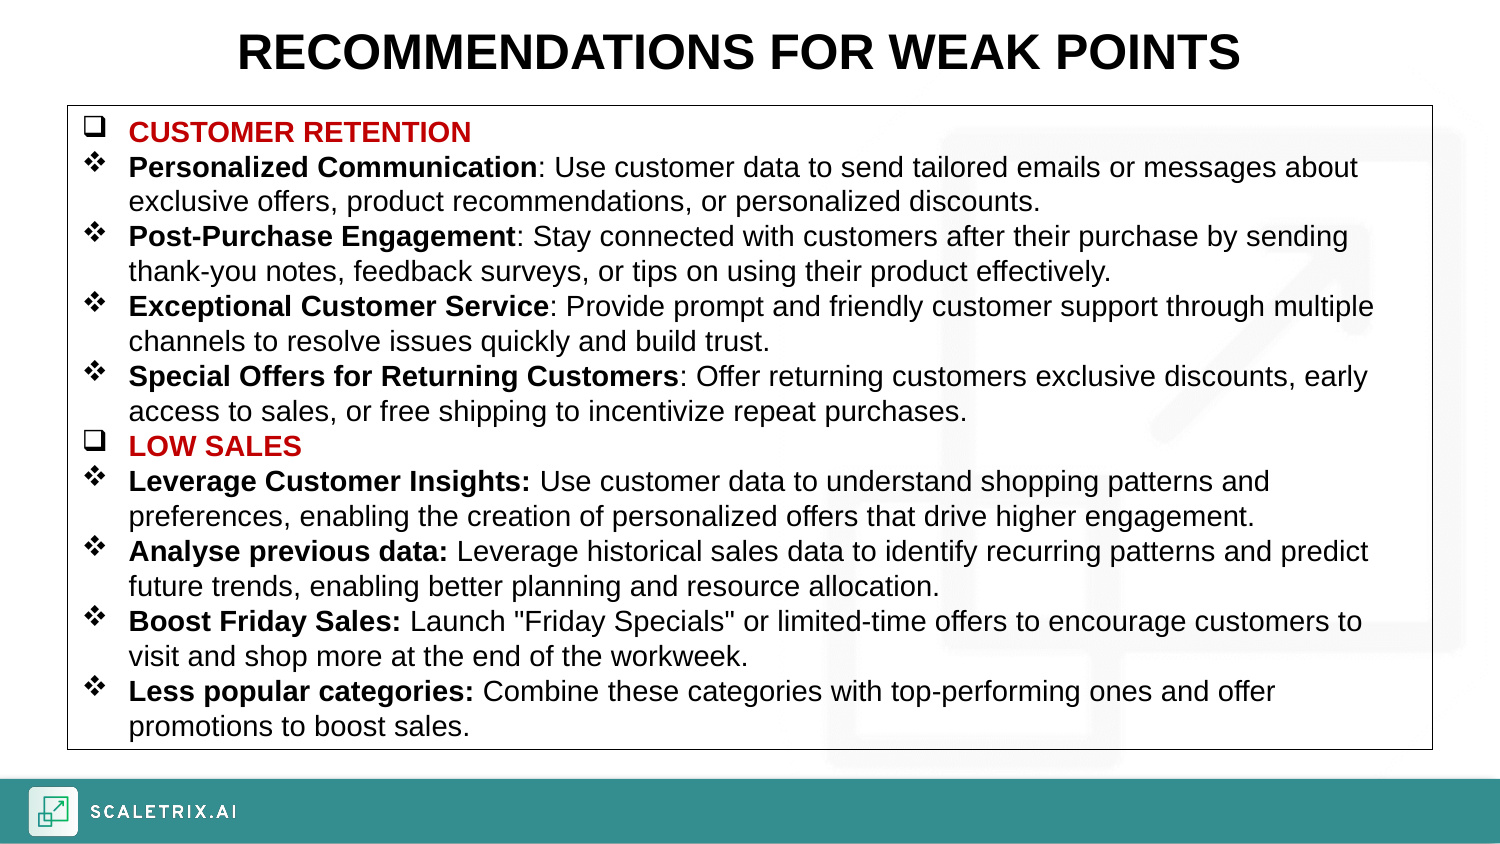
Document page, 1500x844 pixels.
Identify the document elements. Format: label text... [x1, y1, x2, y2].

text_box CUSTOMER RETENTION Personalized Communication: Use customer data to send tailored emails or messages about exclusive offers, product recommendations, or personalized discounts. Post-Purchase Engagement: Stay connected with customers after their purchase by sending thank-you notes, feedback surveys, or tips on using their product effectively. Exceptional Customer Service: Provide prompt and friendly customer support through multiple channels to resolve issues quickly and build trust. Special Offers for Returning Customers: Offer returning customers exclusive discounts, early access to sales, or free shipping to incentivize repeat purchases. LOW SALES Leverage Customer Insights: Use customer data to understand shopping patterns and preferences, enabling the creation of personalized offers that drive higher engagement. Analyse previous data: Leverage historical sales data to identify recurring patterns and predict future trends, enabling better planning and resource allocation. Boost Friday Sales: Launch "Friday Specials" or limited-time offers to encourage customers to visit and shop more at the end of the workweek. Less popular categories: Combine these categories with top-performing ones and offer promotions to boost sales. [67, 105, 1433, 750]
text_box RECOMMENDATIONS FOR WEAK POINTS [82, 5, 1396, 95]
picture [0, 783, 266, 844]
